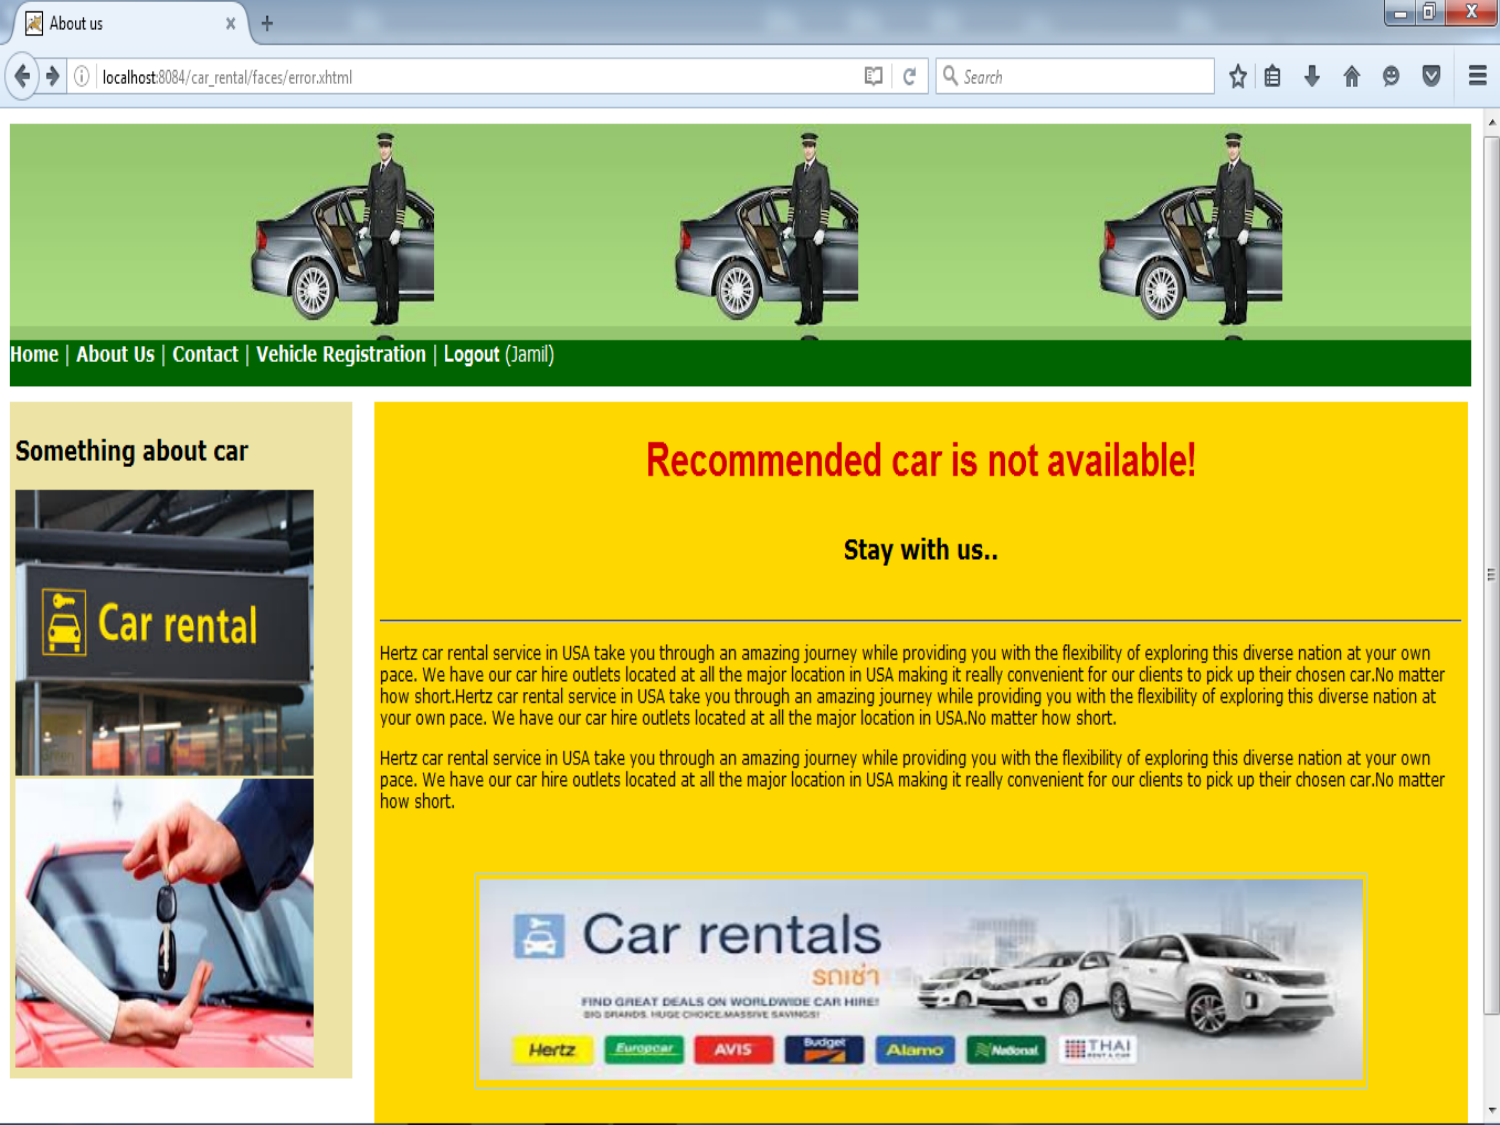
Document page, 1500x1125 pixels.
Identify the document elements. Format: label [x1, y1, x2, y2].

list [0, 0, 1500, 1125]
